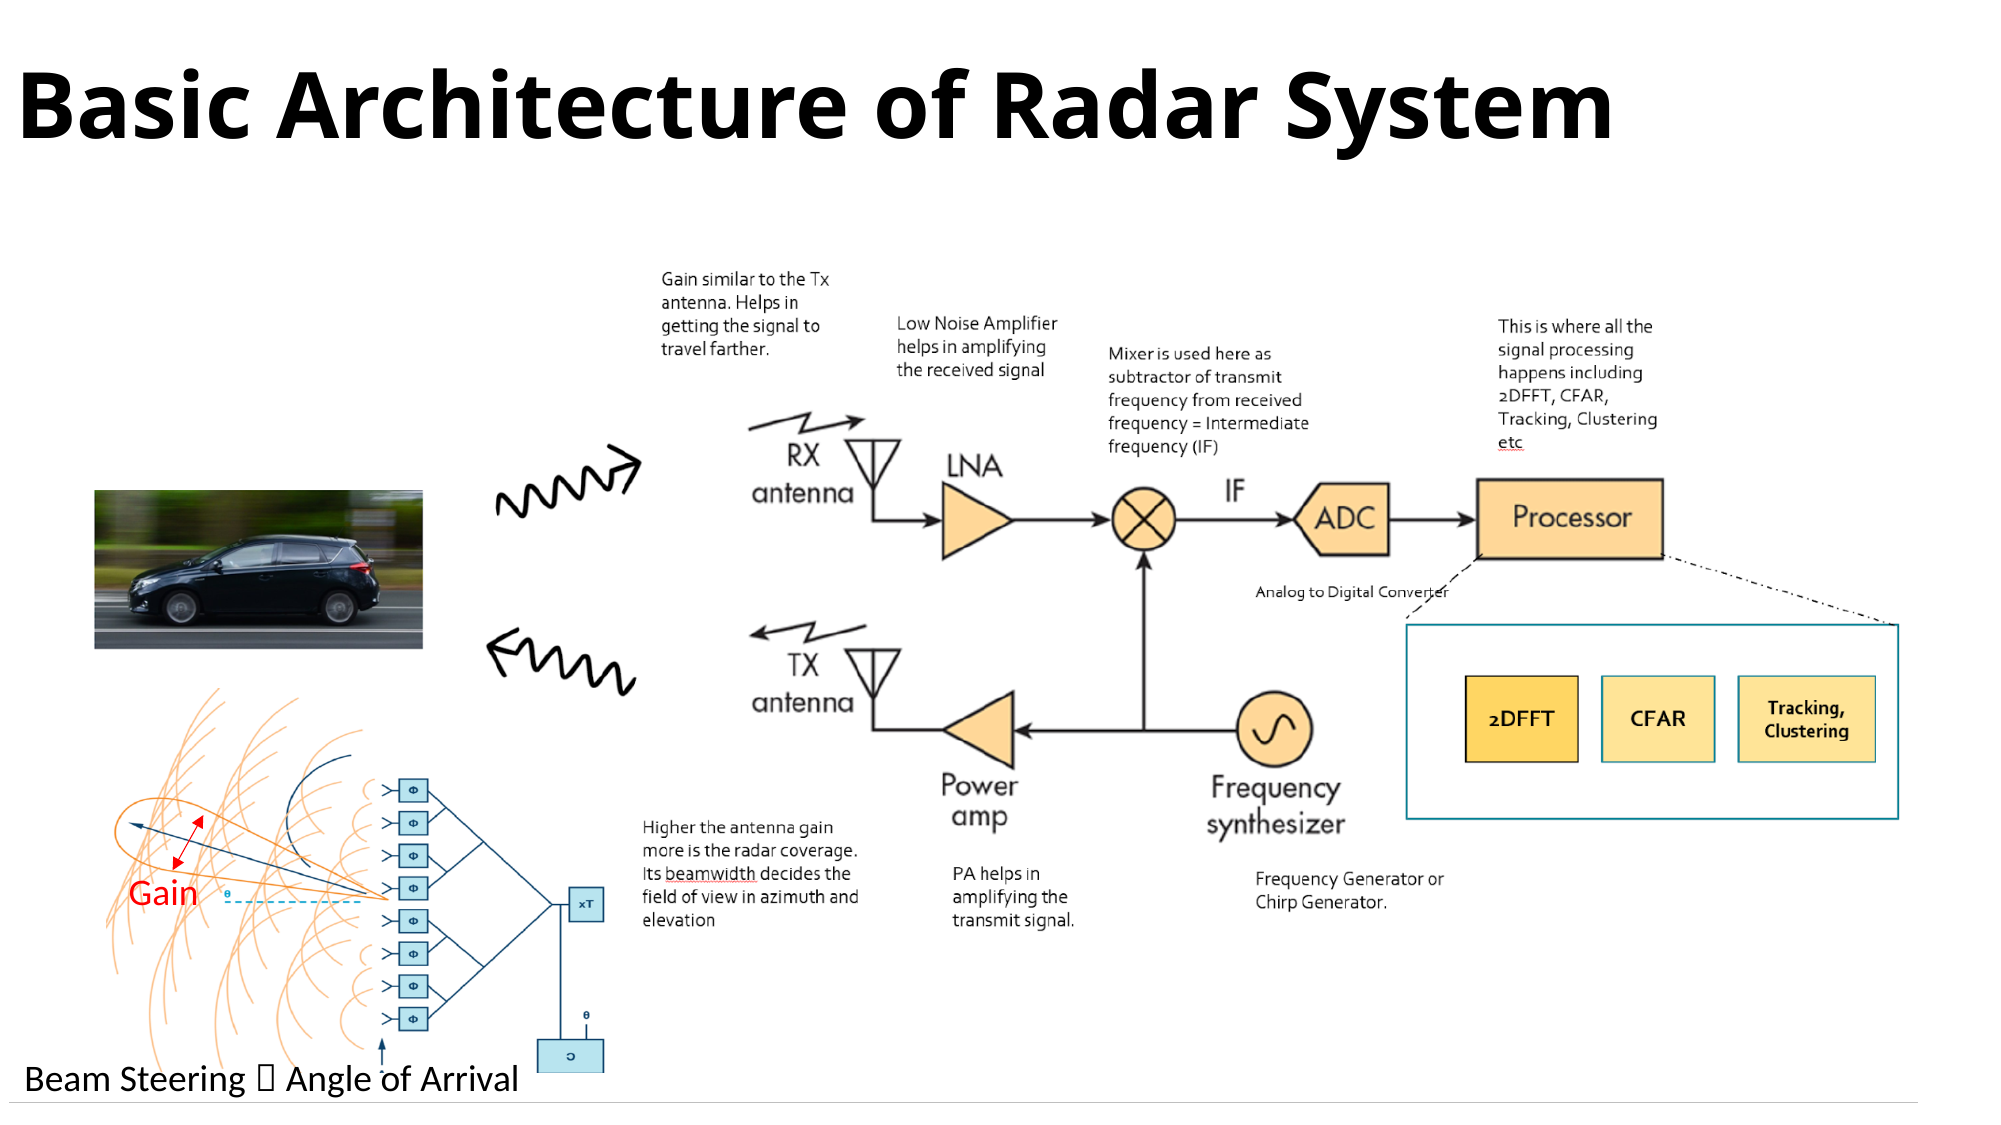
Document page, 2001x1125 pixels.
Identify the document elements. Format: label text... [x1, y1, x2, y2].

title Basic Architecture of Radar System [0, 0, 1725, 218]
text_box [172, 815, 204, 871]
text_box Beam Steering  Angle of Arrival [9, 1103, 575, 1107]
picture [9, 185, 1918, 1103]
